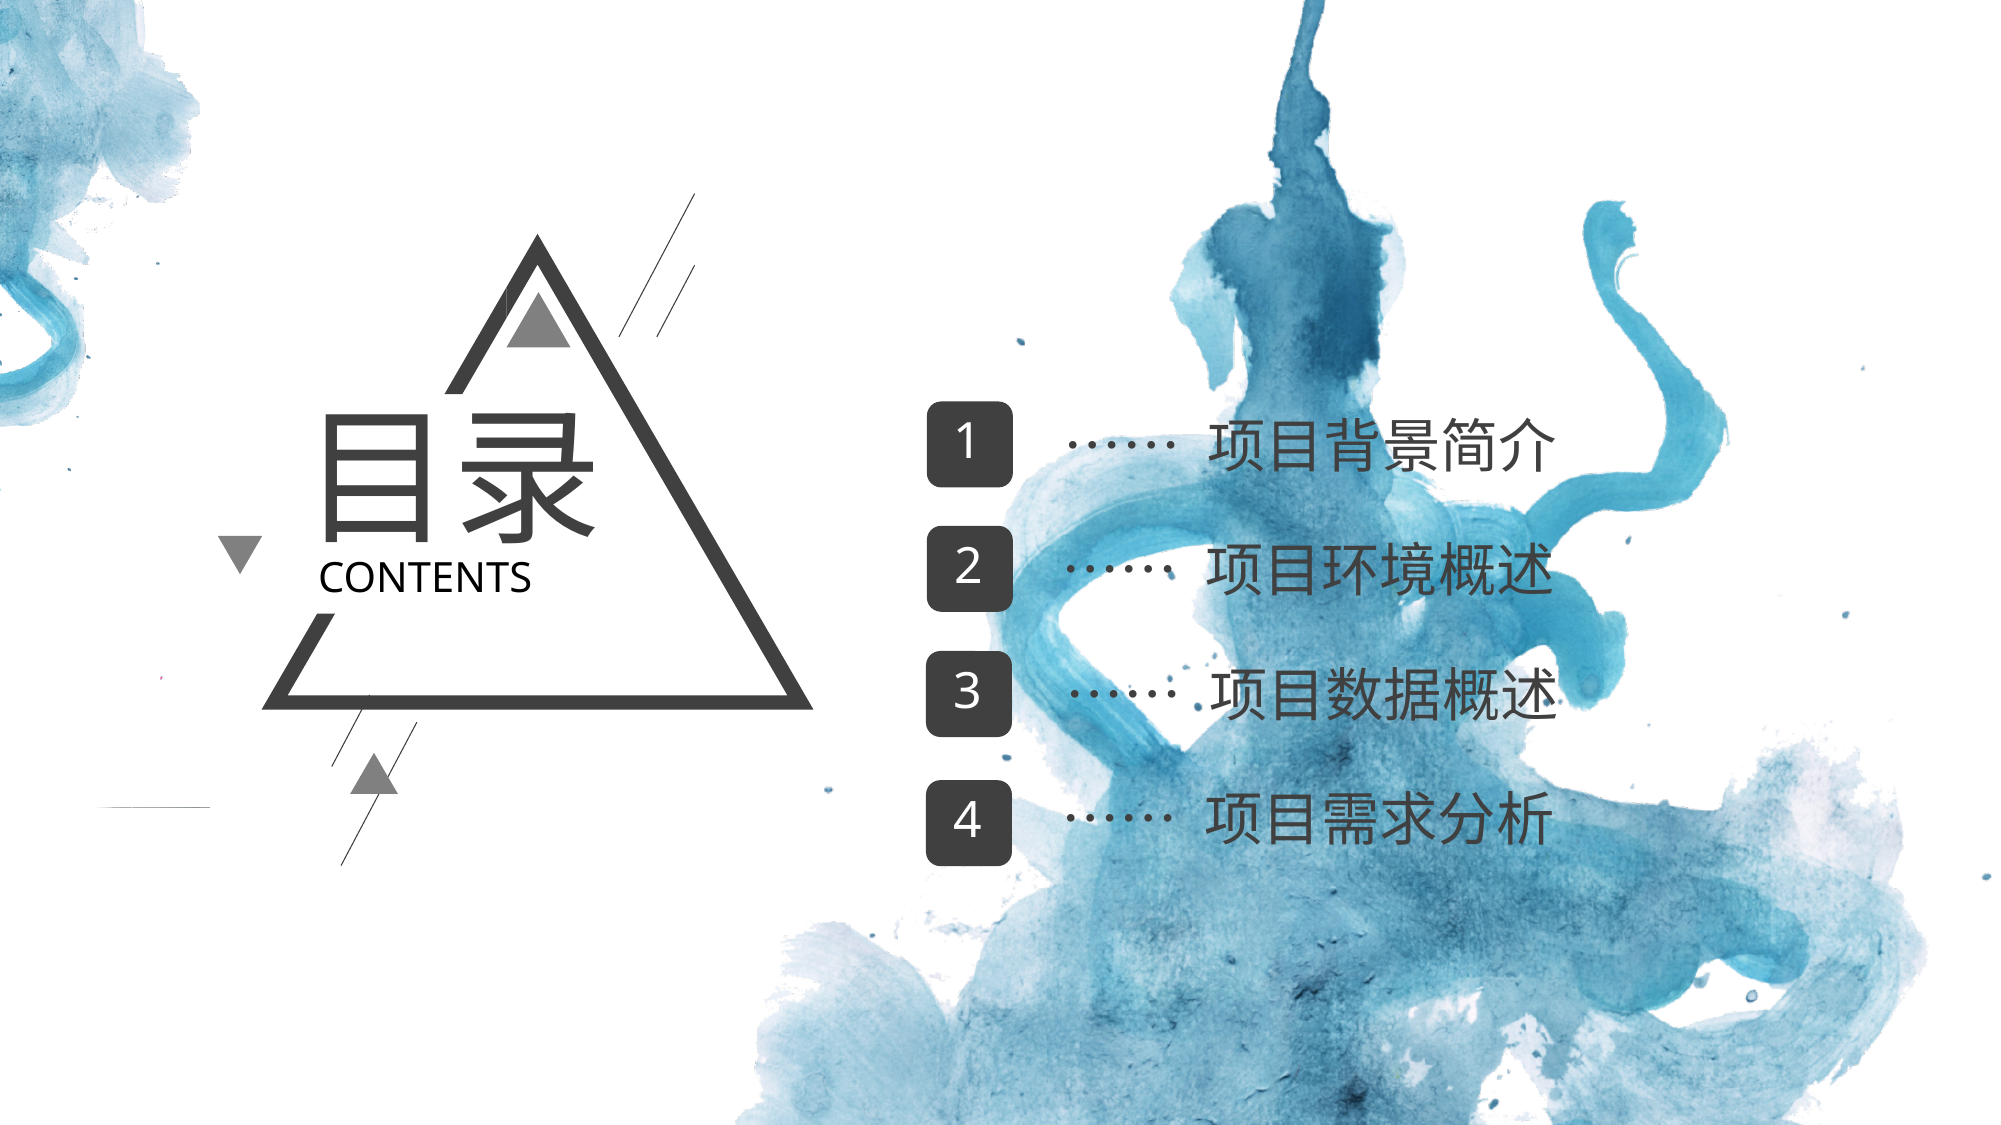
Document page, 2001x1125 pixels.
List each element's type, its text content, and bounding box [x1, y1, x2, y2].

text_box [370, 694, 713, 711]
text_box 目录 [287, 373, 619, 569]
text_box [455, 287, 506, 373]
text_box [505, 231, 713, 570]
text_box [259, 612, 337, 711]
text_box CONTENTS [303, 543, 610, 608]
picture [713, 0, 2001, 1125]
text_box [215, 534, 265, 577]
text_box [341, 722, 417, 866]
text_box [504, 290, 573, 349]
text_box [656, 265, 695, 337]
picture [0, 0, 210, 809]
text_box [618, 193, 695, 337]
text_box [331, 694, 370, 767]
